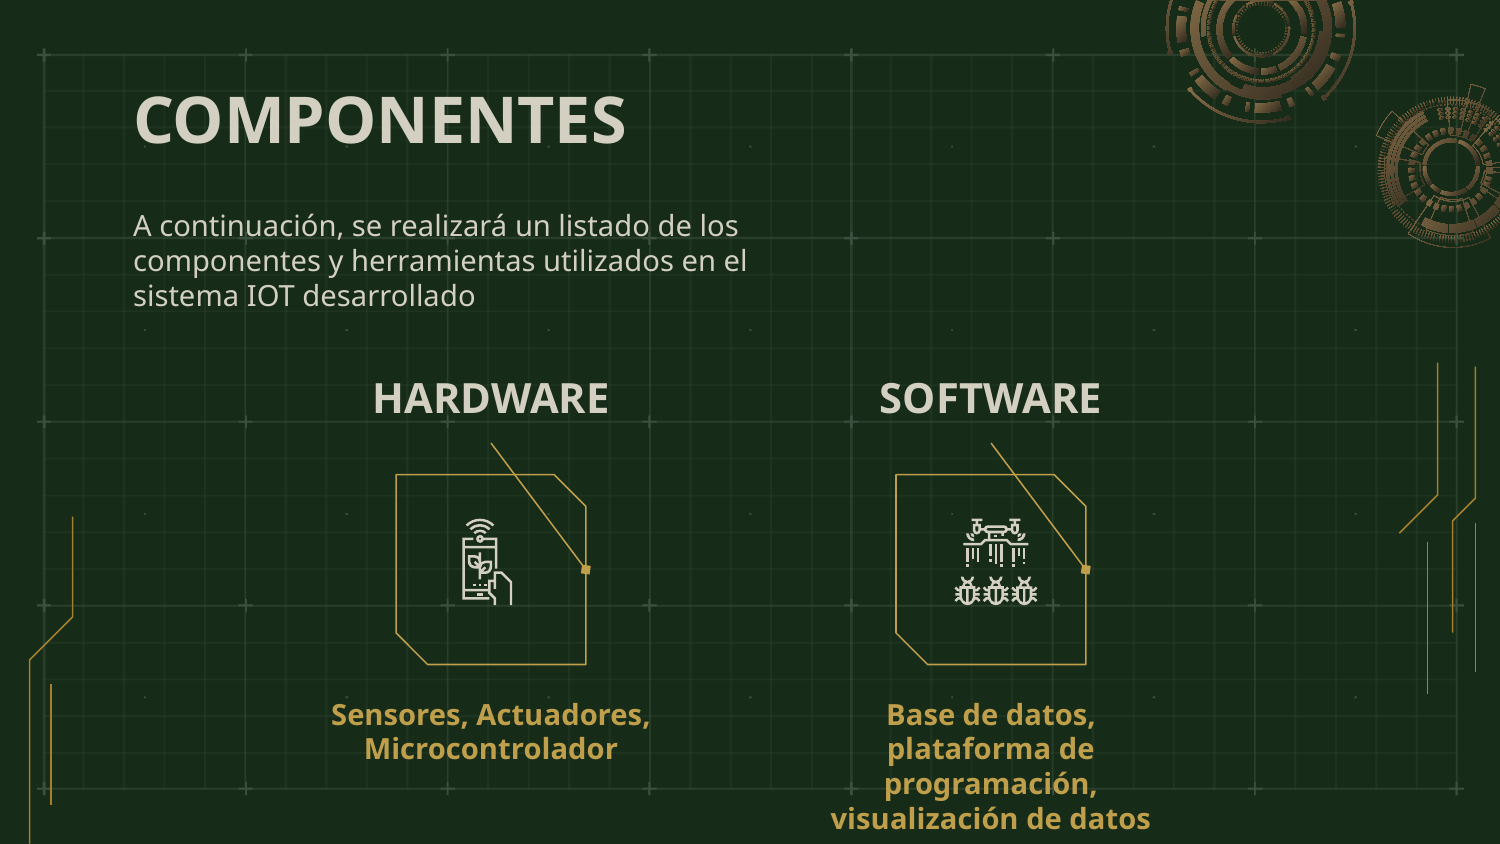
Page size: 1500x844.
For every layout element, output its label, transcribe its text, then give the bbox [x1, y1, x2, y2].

subtitle A continuación, se realizará un listado de los componentes y herramientas utilizados en el sistema IOT desarrollado [118, 192, 852, 323]
subtitle Sensores, Actuadores, Microcontrolador [299, 680, 683, 780]
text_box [462, 518, 513, 606]
text_box [396, 474, 586, 665]
title HARDWARE [270, 356, 712, 444]
title SOFTWARE [770, 356, 1212, 444]
title COMPONENTES [118, 63, 1382, 168]
text_box [895, 474, 1086, 665]
subtitle Base de datos, plataforma de programación, visualización de datos [799, 680, 1183, 780]
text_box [954, 518, 1038, 606]
